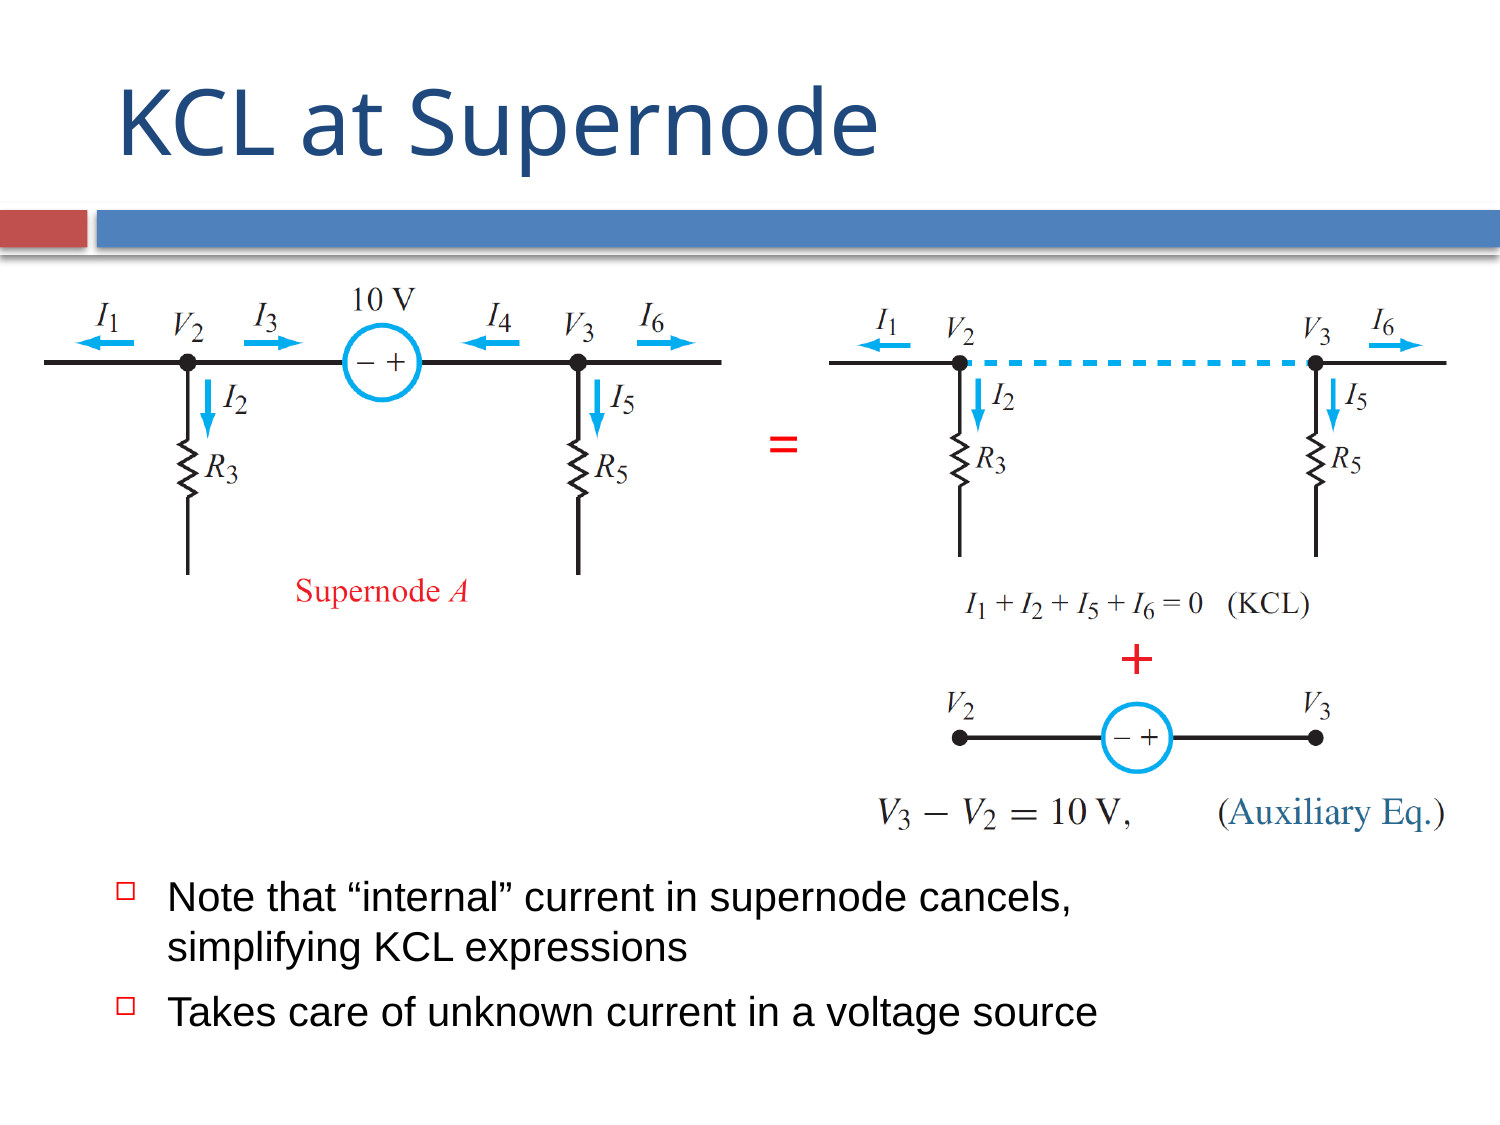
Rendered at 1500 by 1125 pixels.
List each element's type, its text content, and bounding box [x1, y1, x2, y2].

picture [37, 278, 727, 613]
text_box = [753, 399, 815, 485]
text_box Note that “internal” current in supernode cancels, simplifying KCL expressions Takes care of unknown current in a voltage source [99, 862, 1138, 1050]
title KCL at Supernode [100, 37, 1438, 200]
picture [762, 299, 1463, 840]
